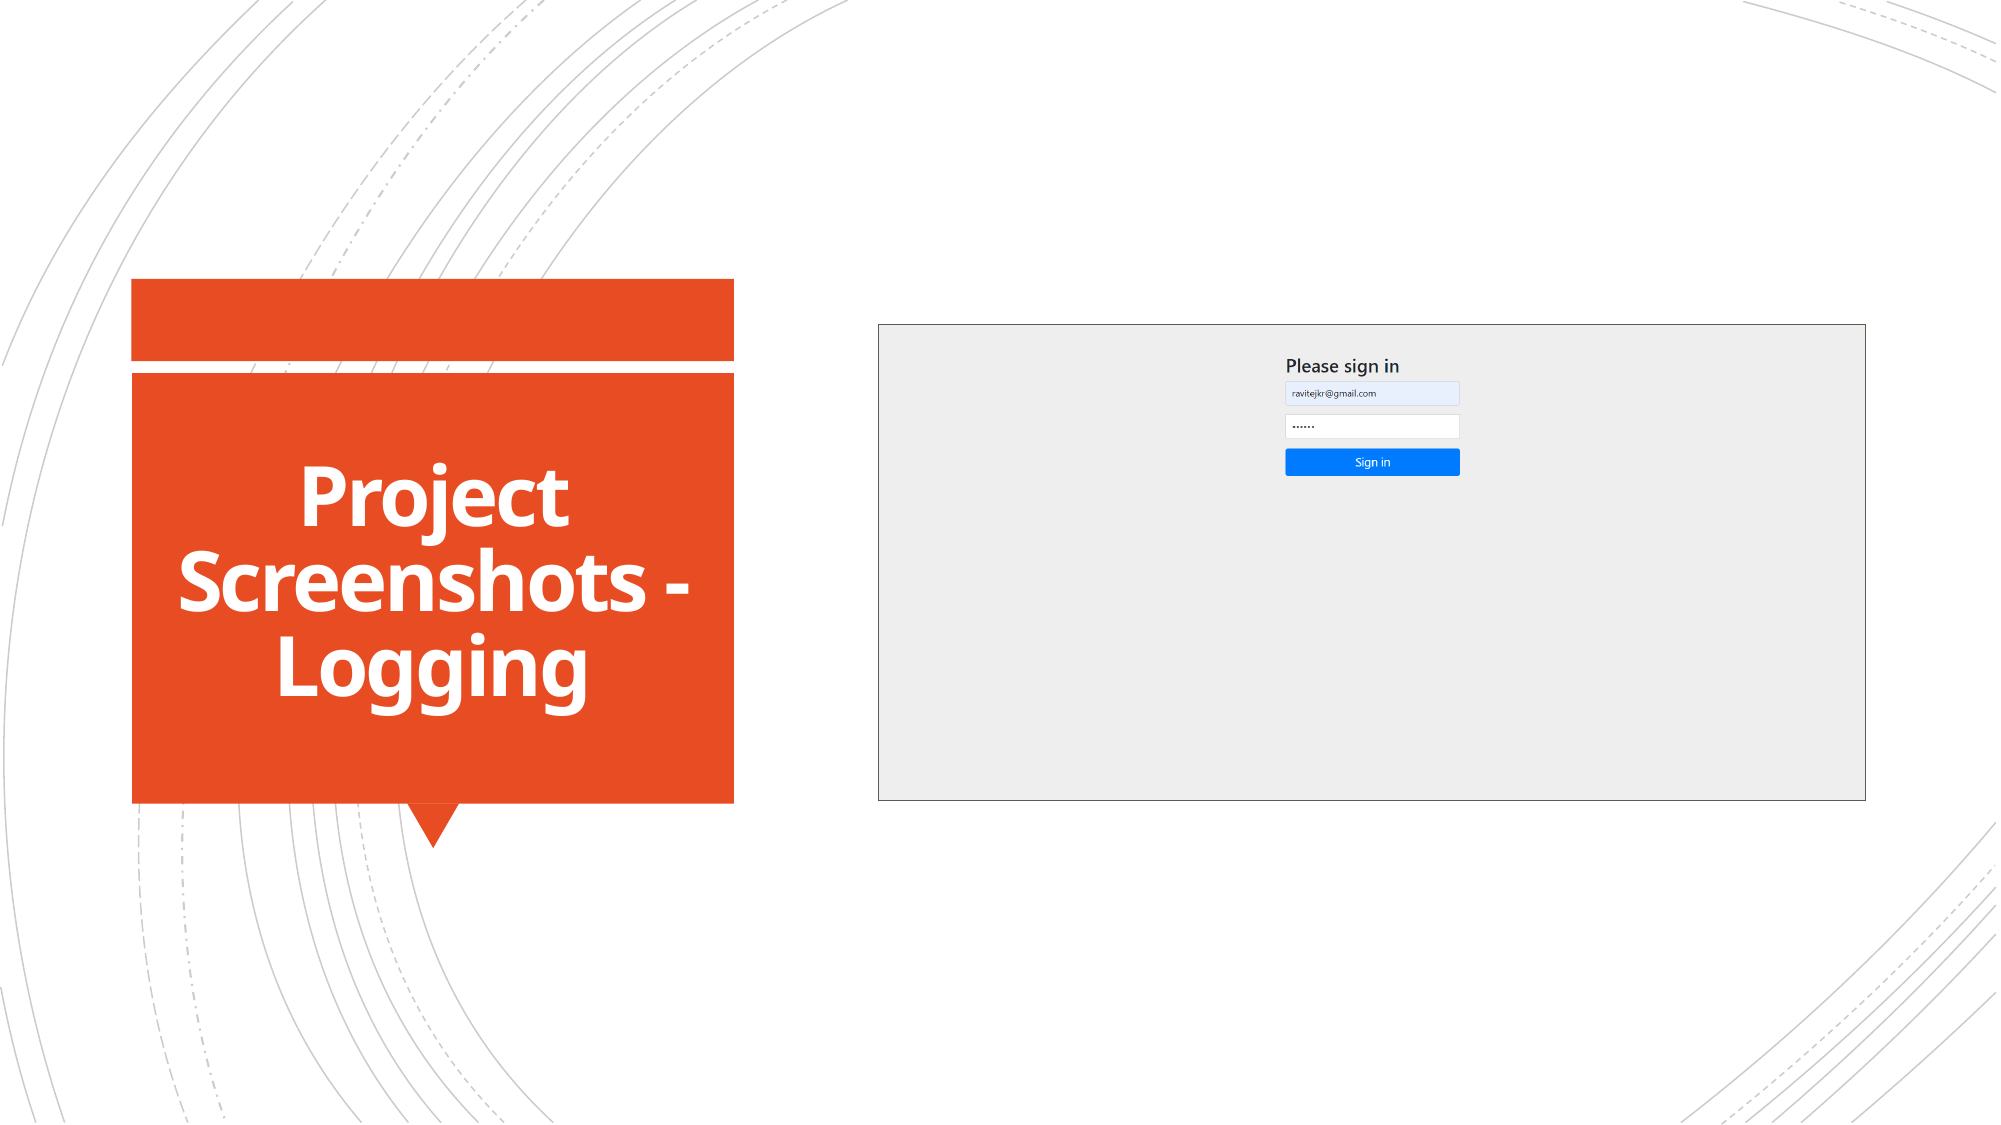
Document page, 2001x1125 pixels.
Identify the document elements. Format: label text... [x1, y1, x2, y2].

title Project Screenshots - Logging [145, 383, 721, 789]
picture [878, 324, 1866, 801]
